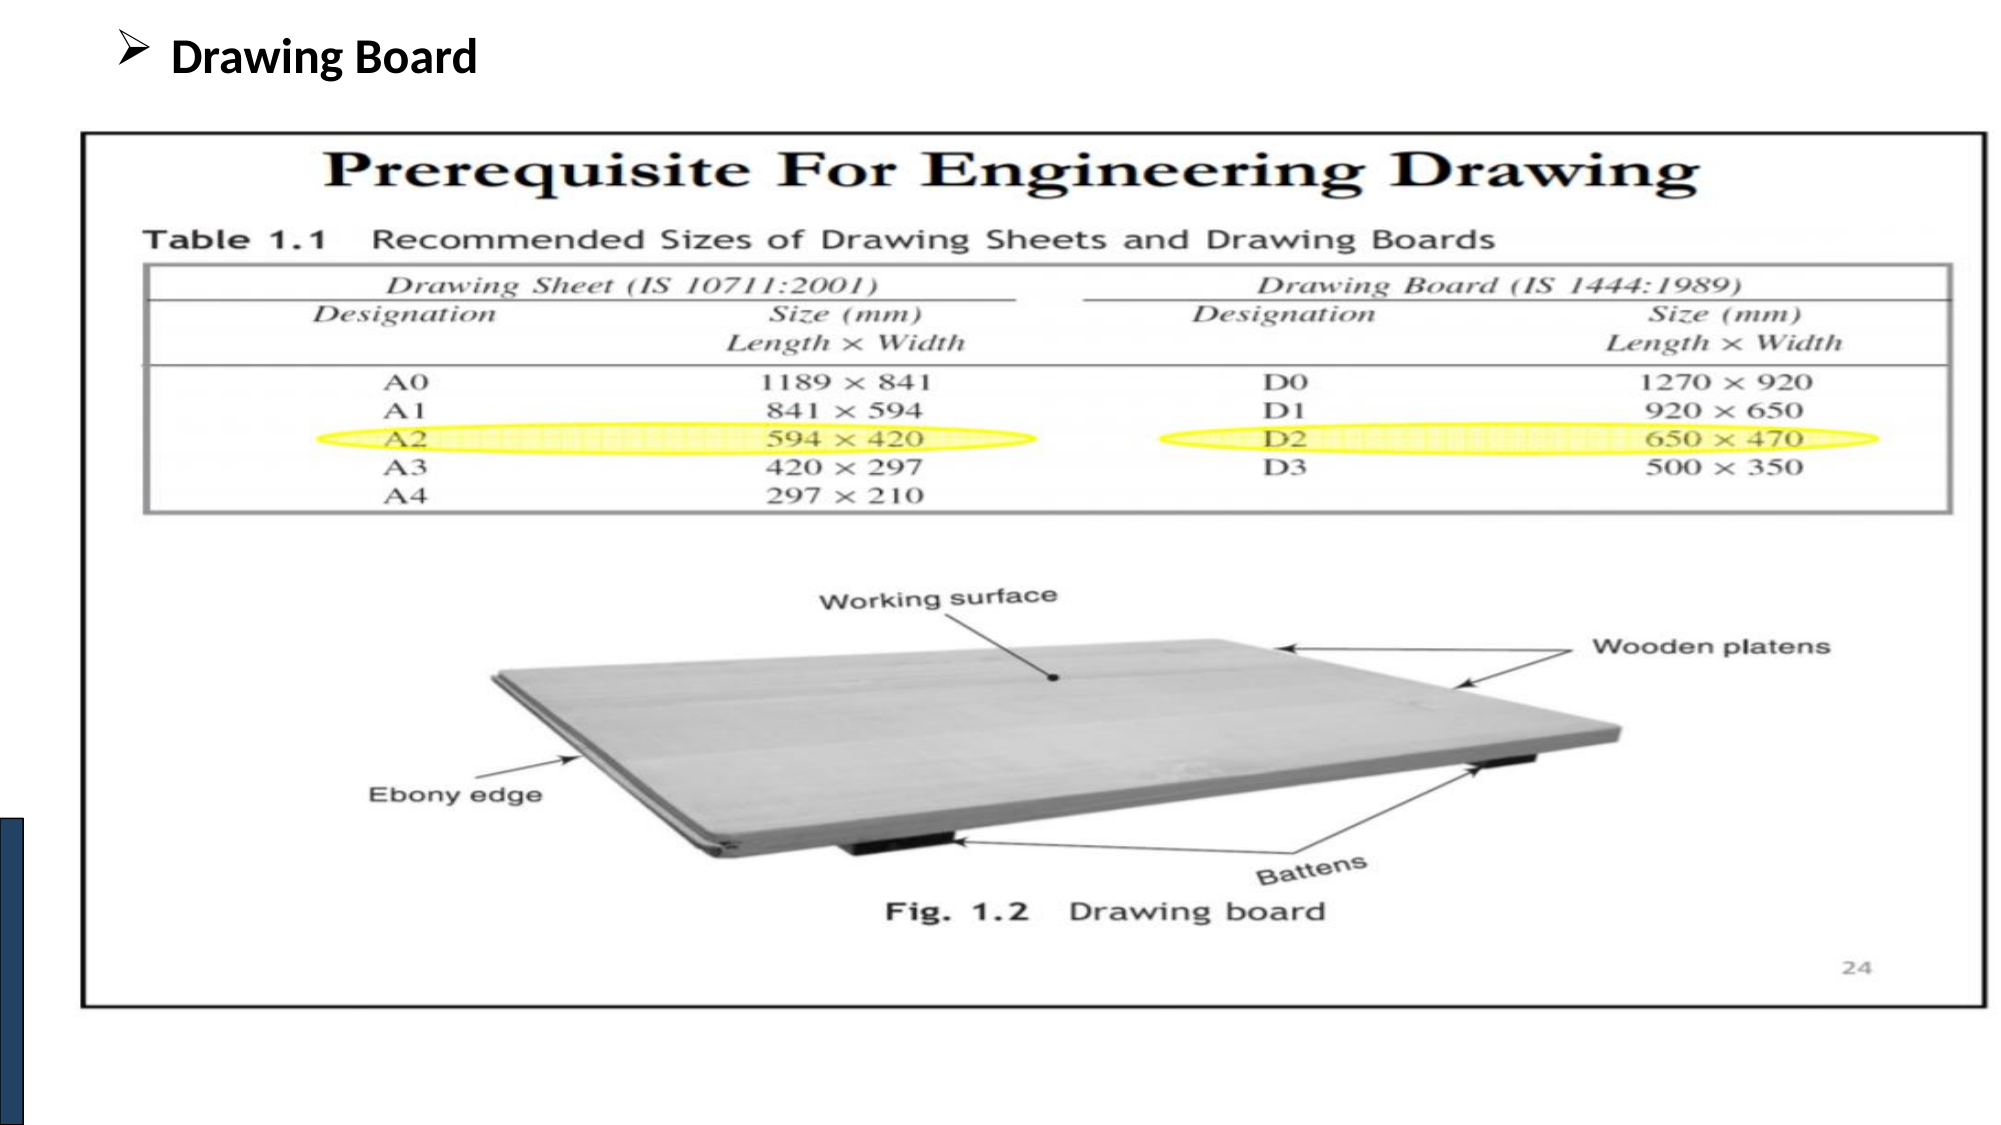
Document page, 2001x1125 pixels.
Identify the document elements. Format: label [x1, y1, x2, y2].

picture [46, 0, 2000, 1125]
text_box [0, 818, 24, 1125]
